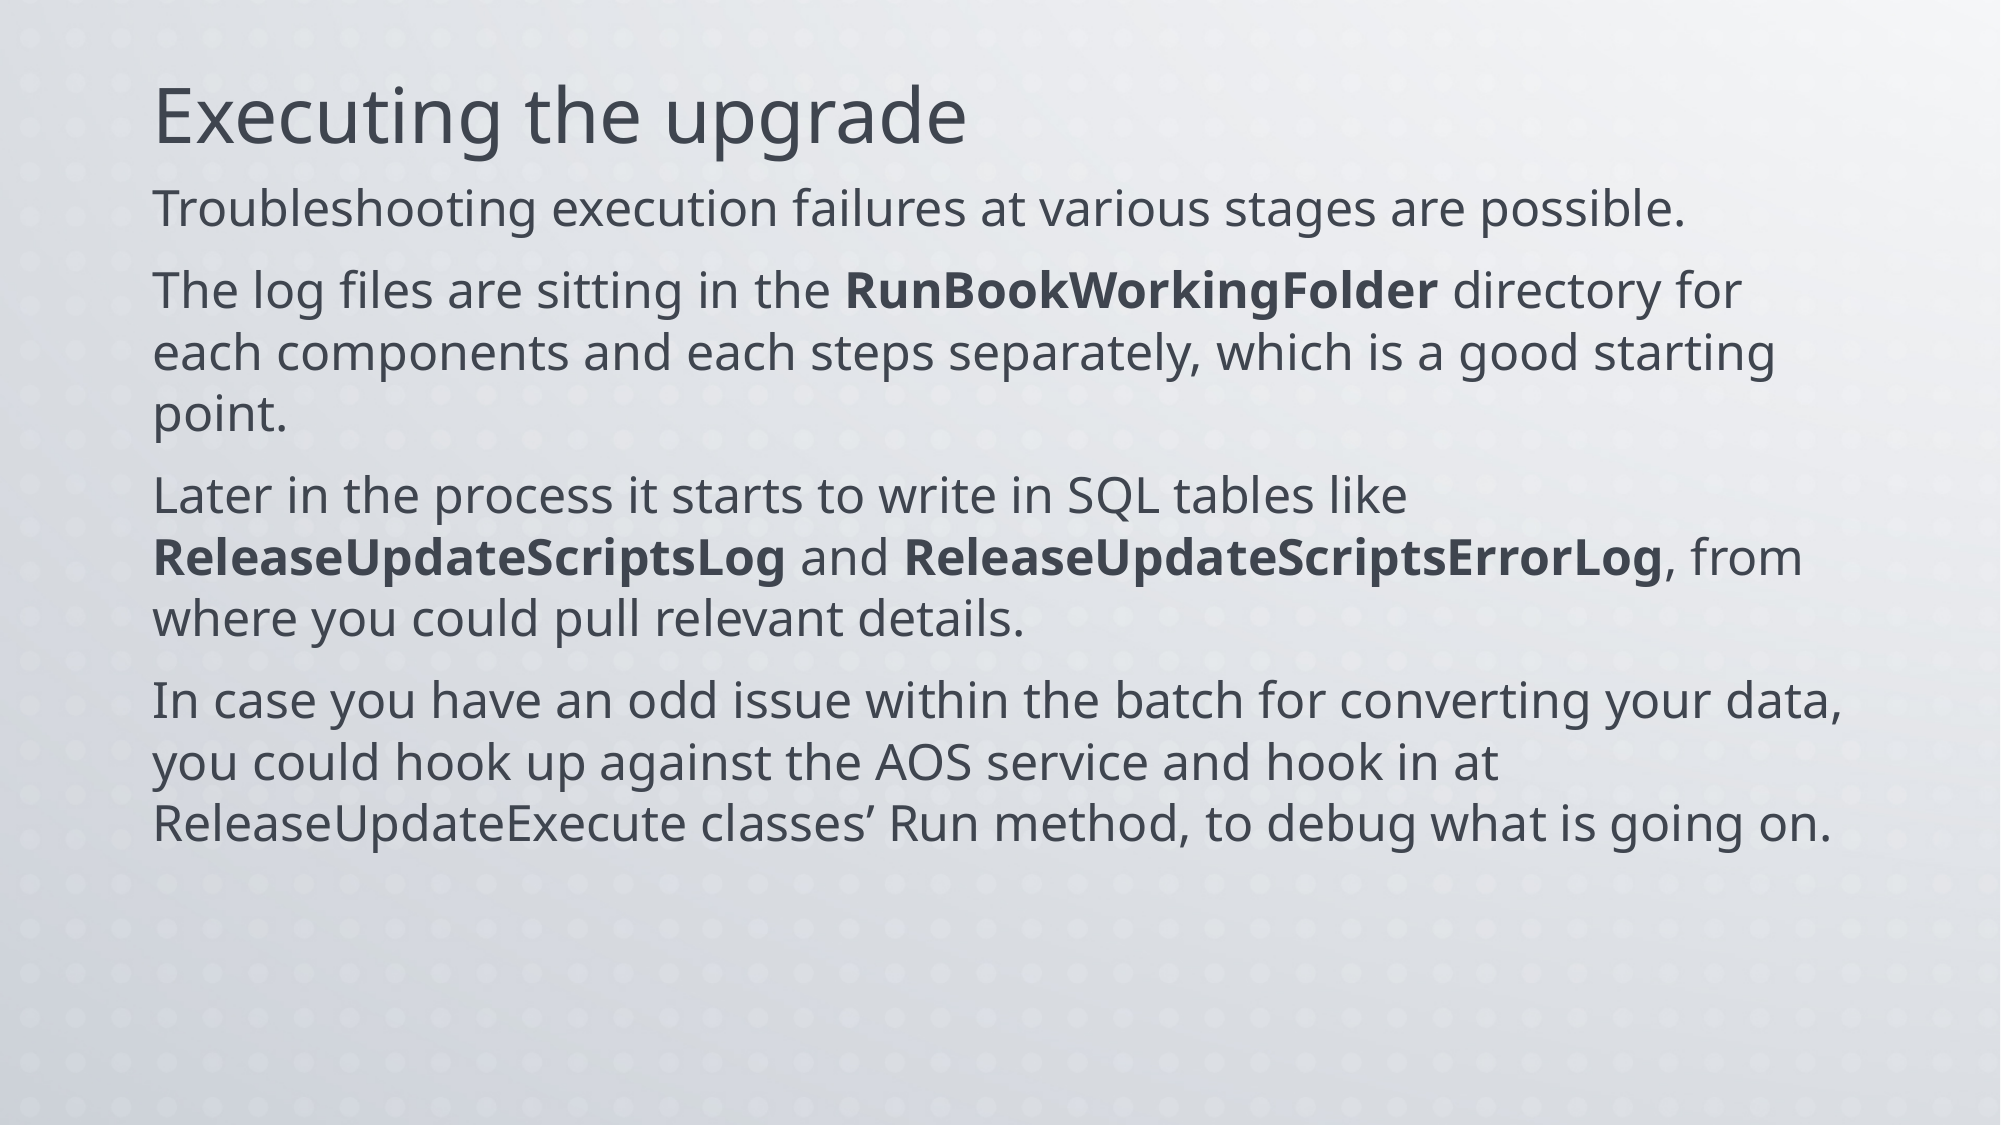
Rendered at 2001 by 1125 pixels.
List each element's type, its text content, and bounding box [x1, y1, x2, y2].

title Executing the upgrade [137, 59, 1863, 169]
text_box Troubleshooting execution failures at various stages are possible. The log files are sitting in the RunBookWorkingFolder directory for each components and each steps separately, which is a good starting point. Later in the process it starts to write in SQL tables like ReleaseUpdateScriptsLog and ReleaseUpdateScriptsErrorLog, from where you could pull relevant details. In case you have an odd issue within the batch for converting your data, you could hook up against the AOS service and hook in at ReleaseUpdateExecute classes’ Run method, to debug what is going on. [137, 169, 1863, 1014]
picture [0, 0, 2001, 1125]
